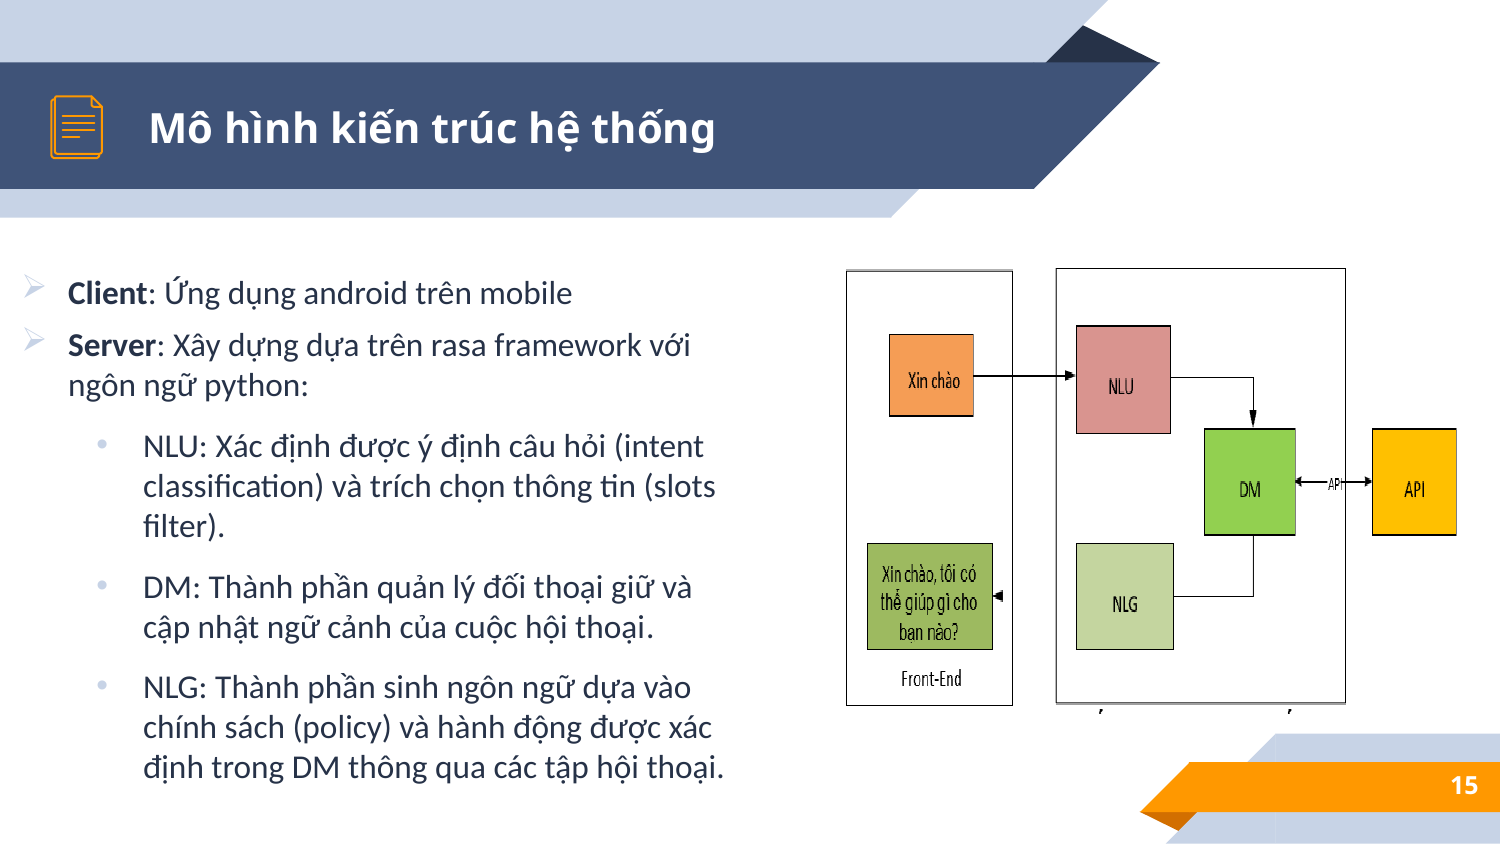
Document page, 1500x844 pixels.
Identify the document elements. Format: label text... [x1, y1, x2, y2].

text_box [50, 96, 103, 159]
list Client: Ứng dụng android trên mobile Server: Xây dựng dựa trên rasa framework với ngôn ngữ python: NLU: Xác định được ý định câu hỏi (intent classification) và trích chọn thông tin (slots filter). DM: Thành phần quản lý đối thoại giữ và cập nhật ngữ cảnh của cuộc hội thoại. NLG: Thành phần sinh ngôn ngữ dựa vào chính sách (policy) và hành động được xác định trong DM thông qua các tập hội thoại. [6, 244, 760, 813]
slide_number 15 [1249, 760, 1494, 813]
title Mô hình kiến trúc hệ thống [133, 64, 1035, 190]
picture [835, 254, 1464, 715]
